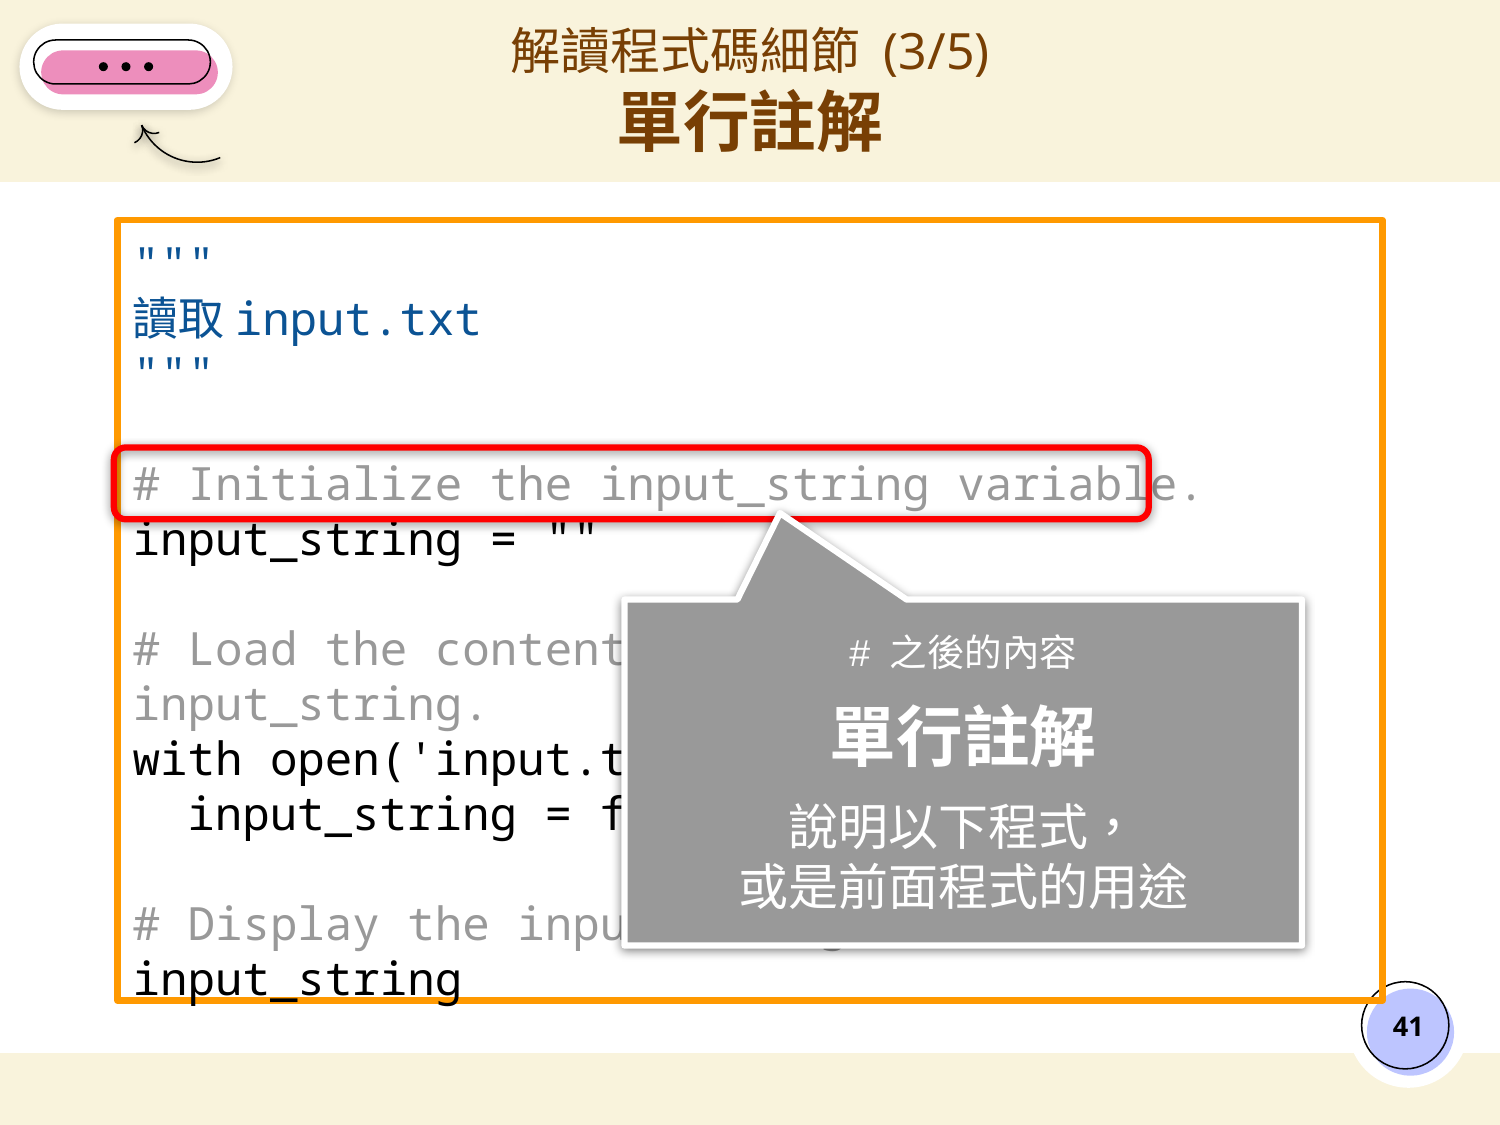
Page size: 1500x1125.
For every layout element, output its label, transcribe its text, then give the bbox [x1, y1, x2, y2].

list """ 讀取input.txt """ # Initialize the input_string variable. input_string = "" # Load the content of input.txt to input_string. with open('input.txt', 'r') as file: input_string = file.read() # Display the input_string int the result. input_string [117, 220, 1383, 1001]
slide_number ‹#› [1363, 984, 1454, 1071]
text_box [113, 447, 1149, 520]
title 解讀程式碼細節 (3/5) 單行註解 [232, 23, 1268, 171]
text_box # 之後的內容 單行註解 說明以下程式， 或是前面程式的用途 [624, 513, 1303, 946]
